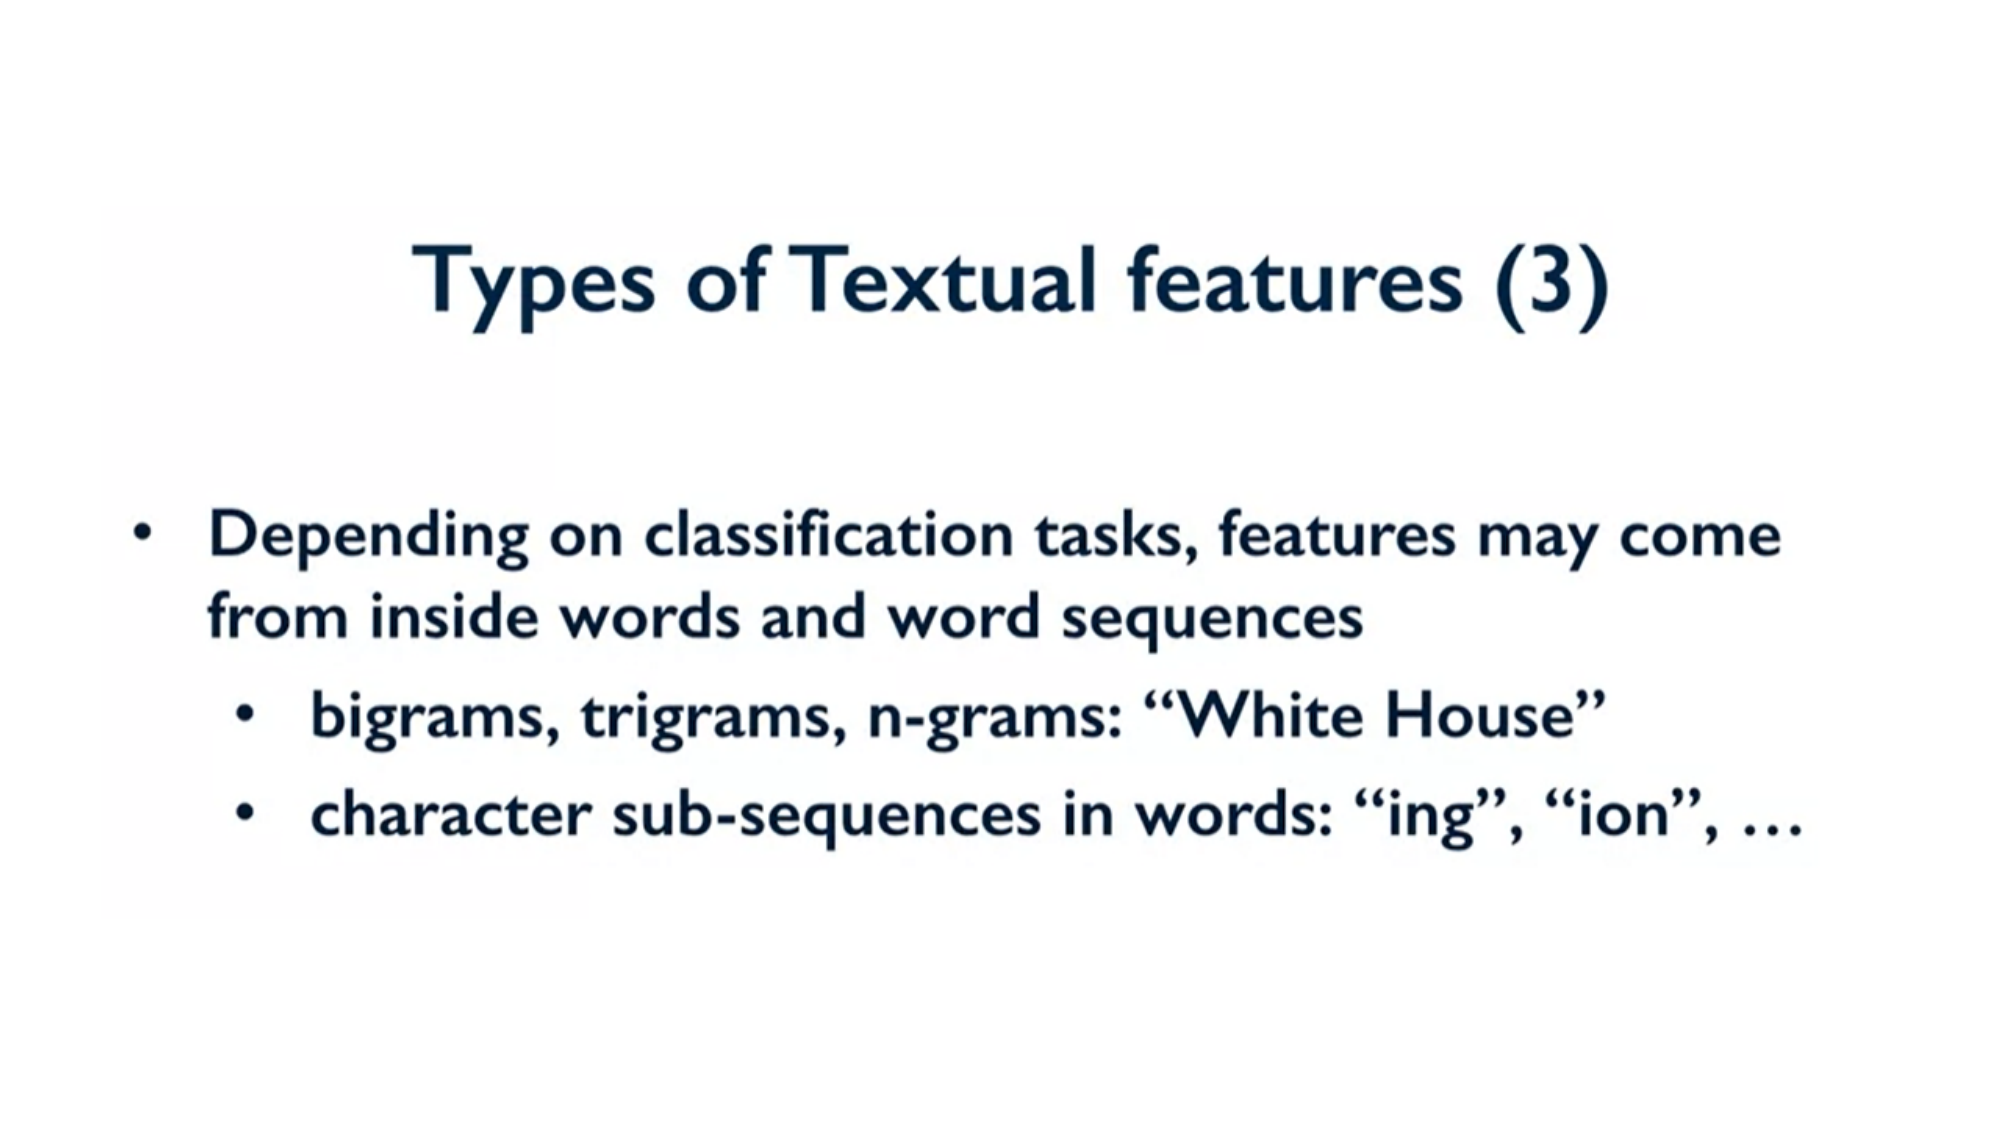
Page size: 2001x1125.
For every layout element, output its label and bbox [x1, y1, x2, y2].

picture [101, 206, 1899, 919]
